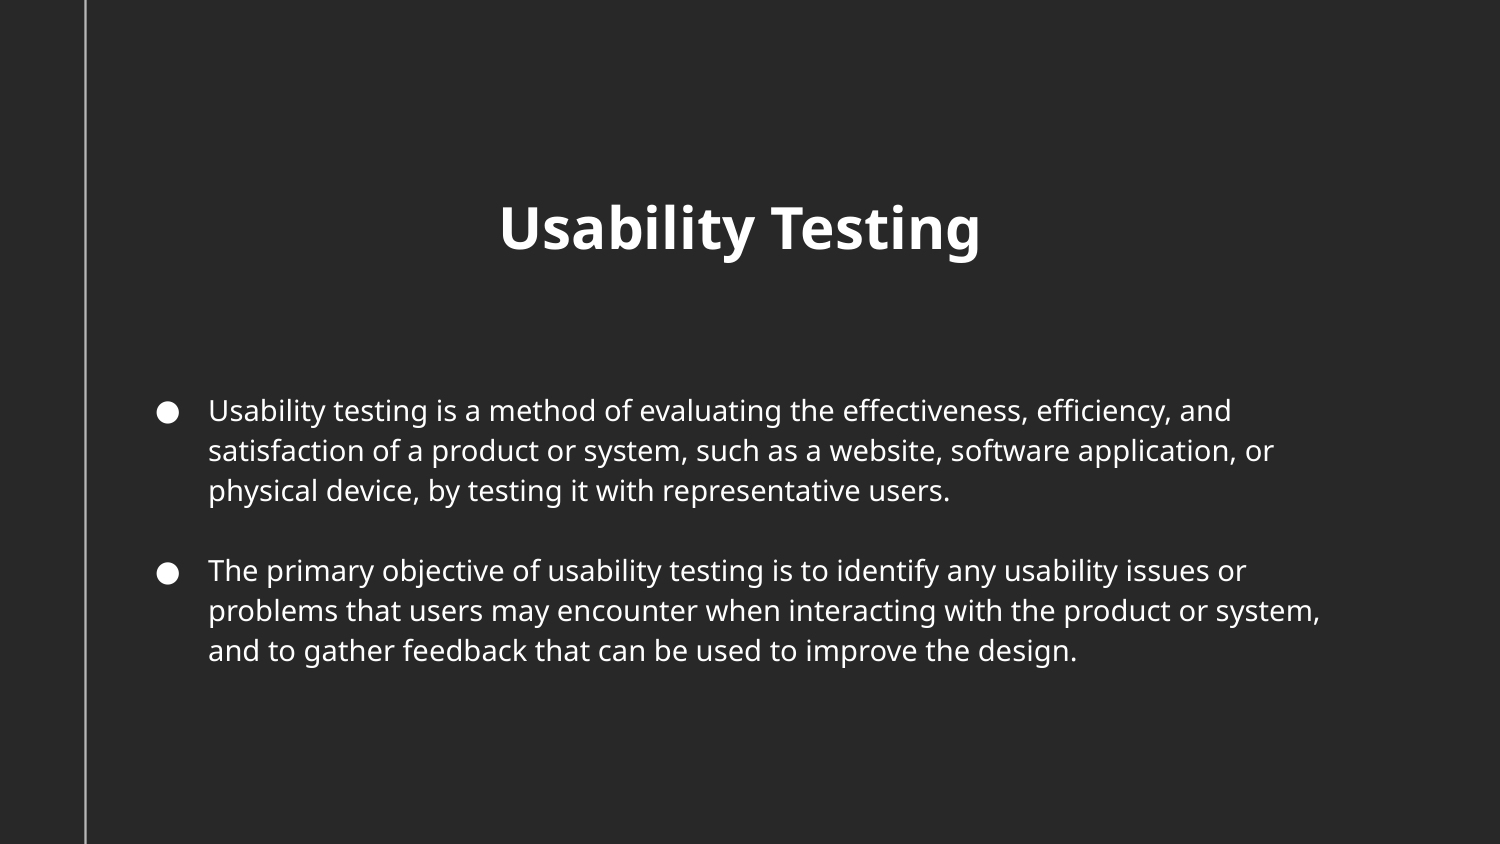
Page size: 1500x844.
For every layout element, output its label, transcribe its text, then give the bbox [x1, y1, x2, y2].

title Usability Testing [108, 178, 1373, 273]
list Usability testing is a method of evaluating the effectiveness, efficiency, and satisfaction of a product or system, such as a website, software application, or physical device, by testing it with representative users. The primary objective of usability testing is to identify any usability issues or problems that users may encounter when interacting with the product or system, and to gather feedback that can be used to improve the design. [118, 371, 1382, 712]
